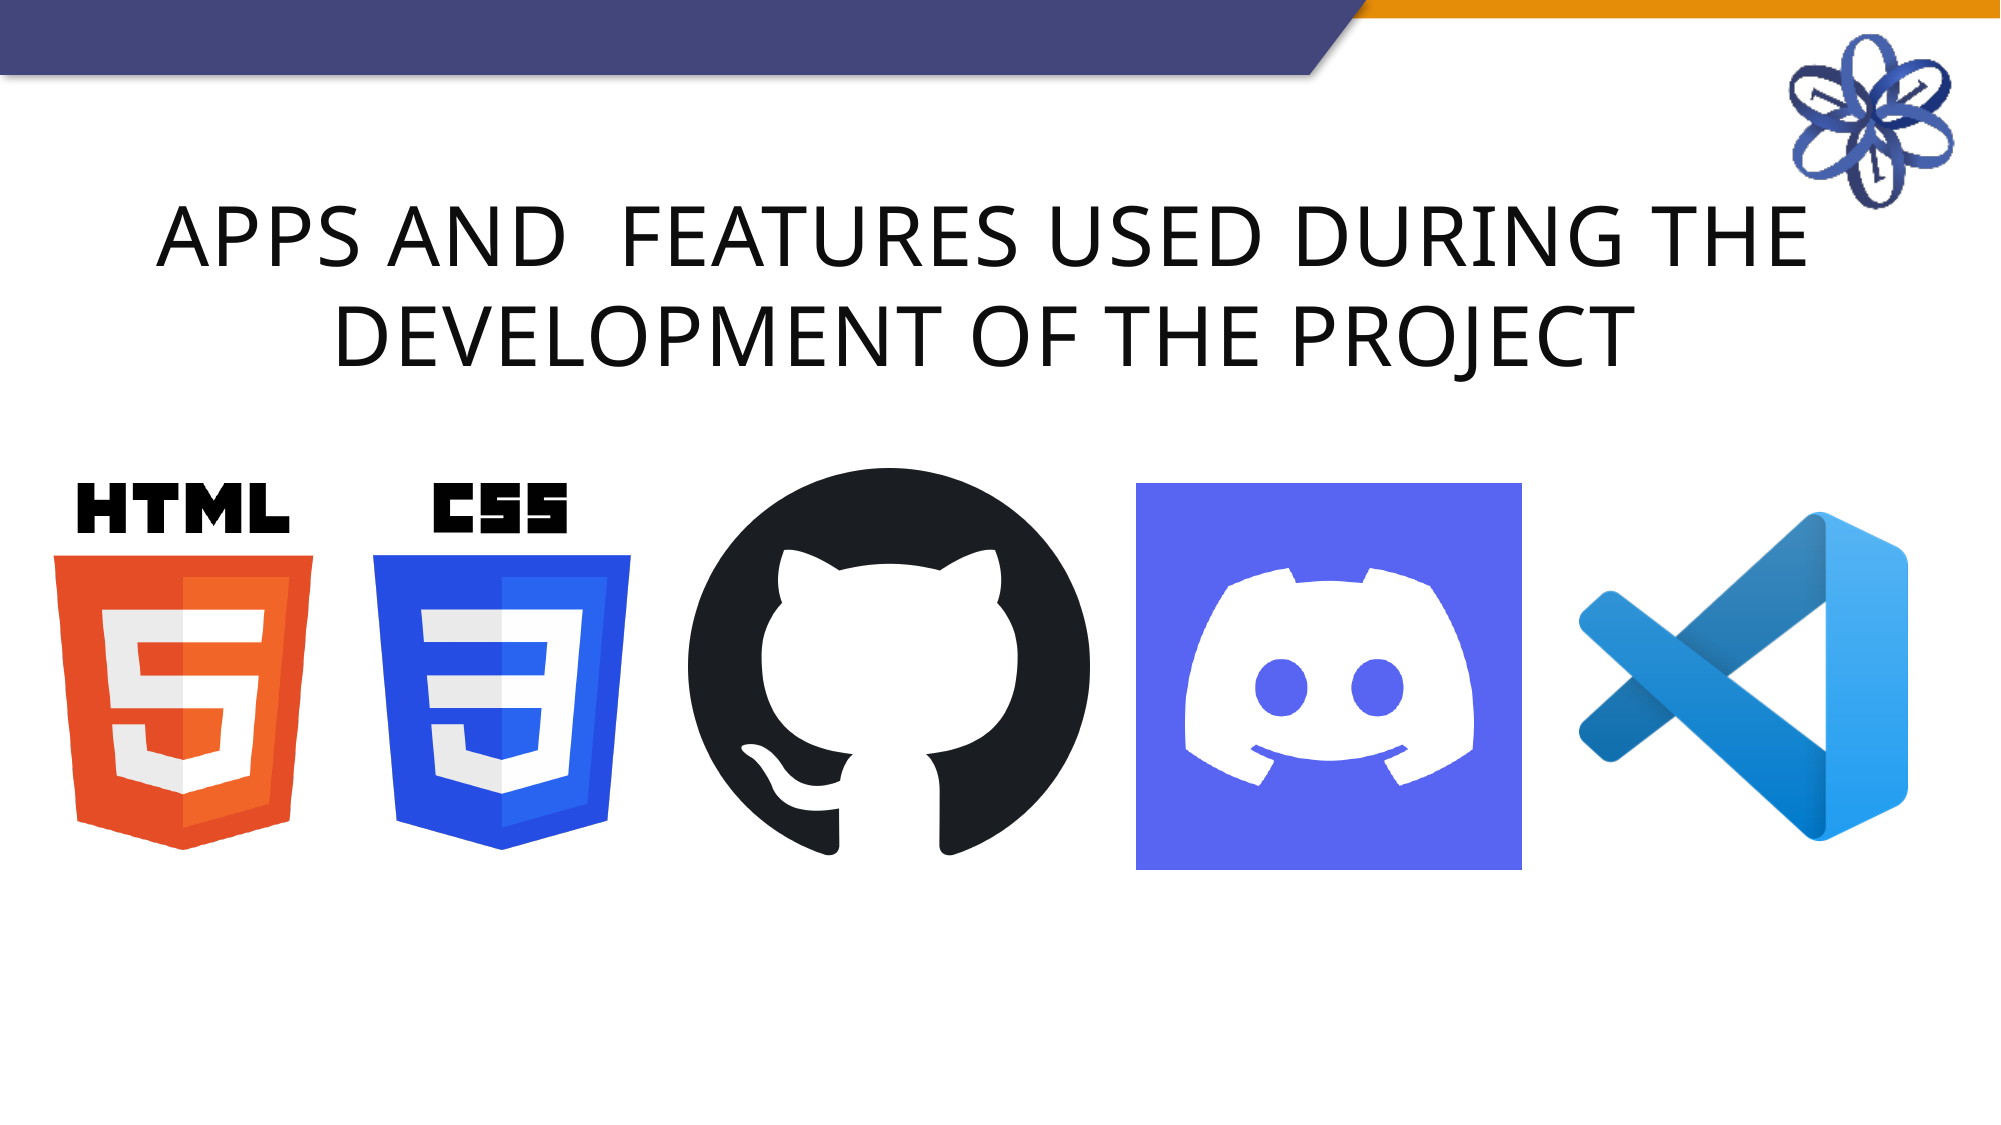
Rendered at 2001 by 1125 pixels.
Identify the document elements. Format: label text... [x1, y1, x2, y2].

picture [688, 468, 1090, 865]
picture [1136, 483, 1522, 870]
picture [0, 483, 366, 850]
title Apps and features used during the development of the project [99, 175, 1872, 292]
picture [373, 483, 631, 850]
picture [1743, 33, 2000, 216]
picture [1579, 511, 1908, 842]
